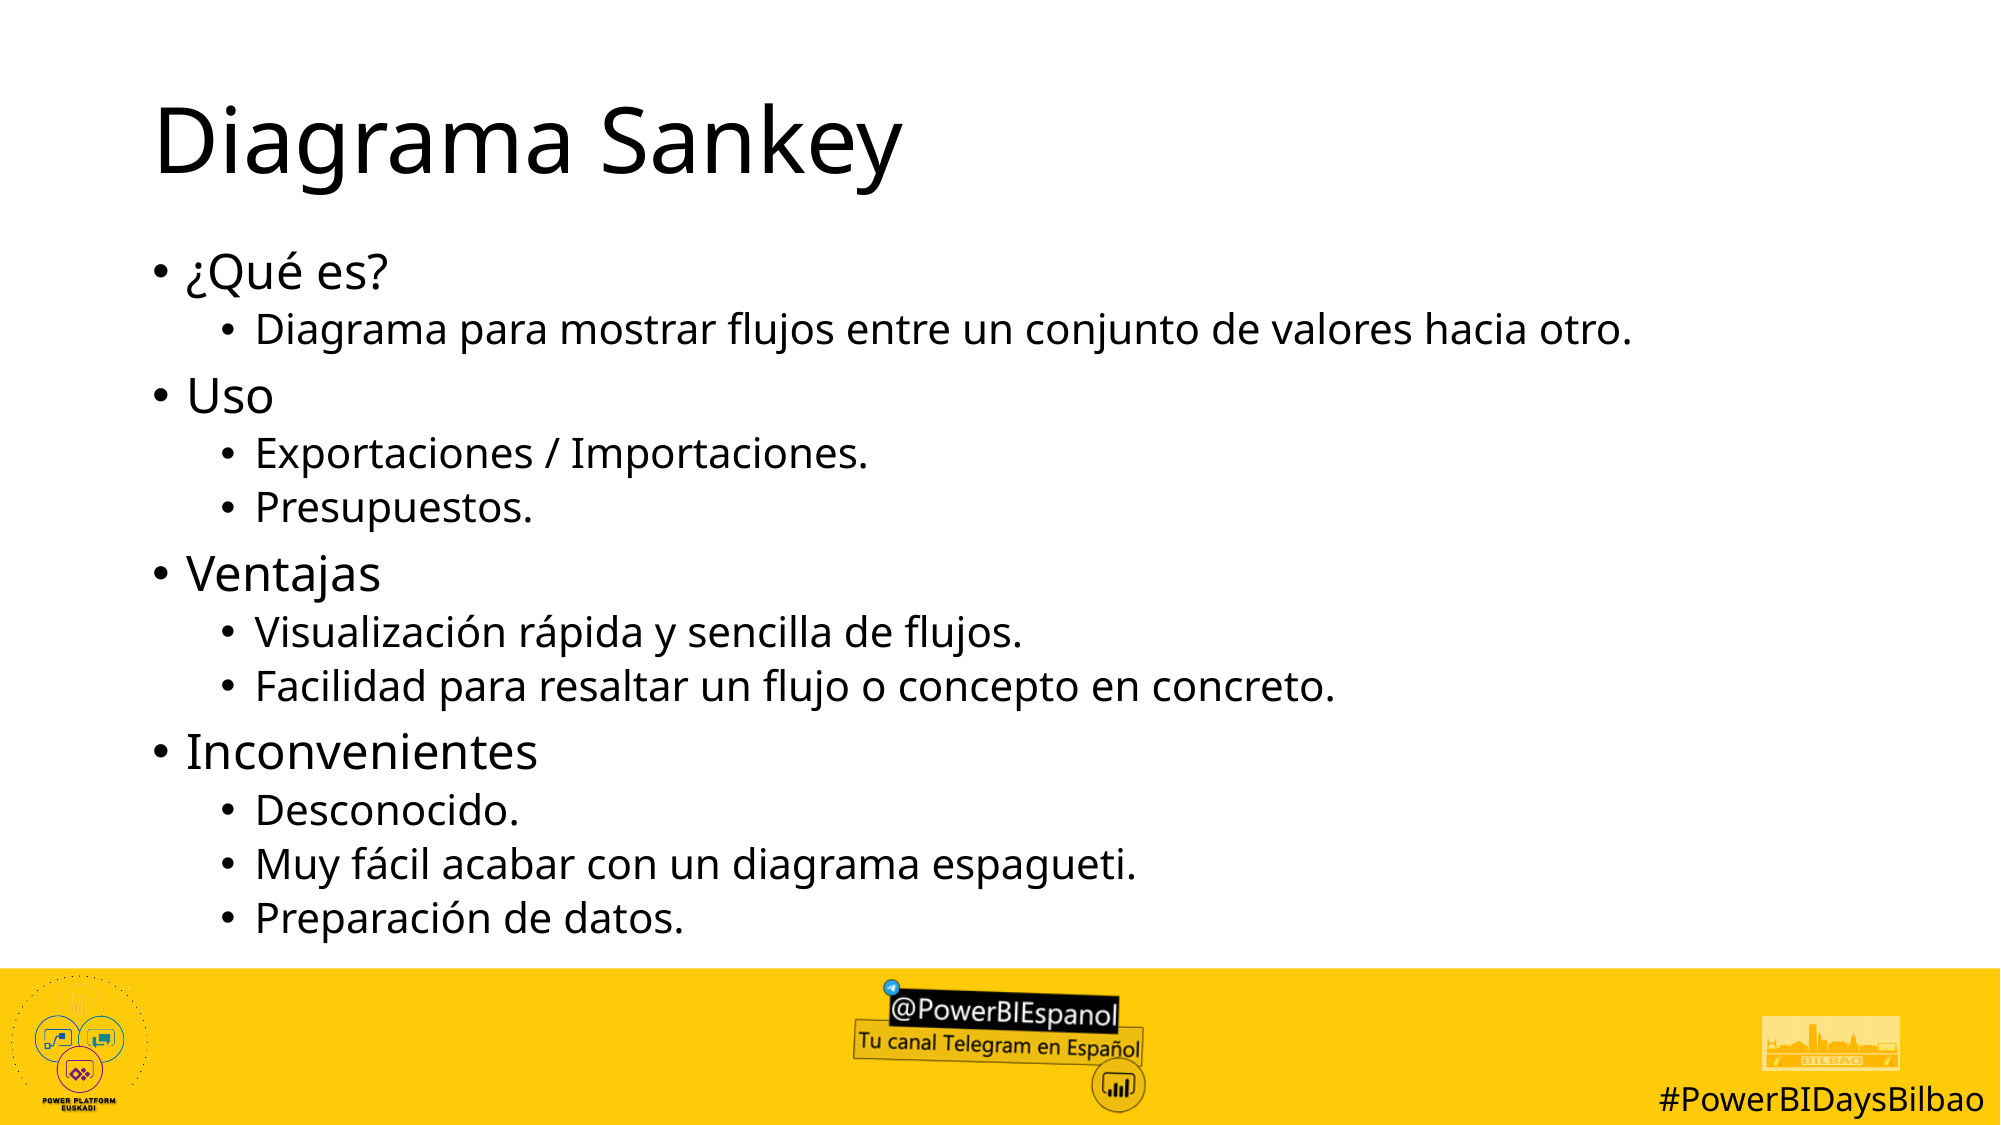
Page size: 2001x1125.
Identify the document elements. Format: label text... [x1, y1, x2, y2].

picture [11, 975, 148, 1116]
picture [853, 976, 1147, 1117]
list ¿Qué es? Diagrama para mostrar flujos entre un conjunto de valores hacia otro. Uso Exportaciones / Importaciones. Presupuestos. Ventajas Visualización rápida y sencilla de flujos. Facilidad para resaltar un flujo o concepto en concreto. Inconvenientes Desconocido. Muy fácil acabar con un diagrama espagueti. Preparación de datos. [137, 239, 1863, 954]
title Diagrama Sankey [137, 59, 1863, 229]
